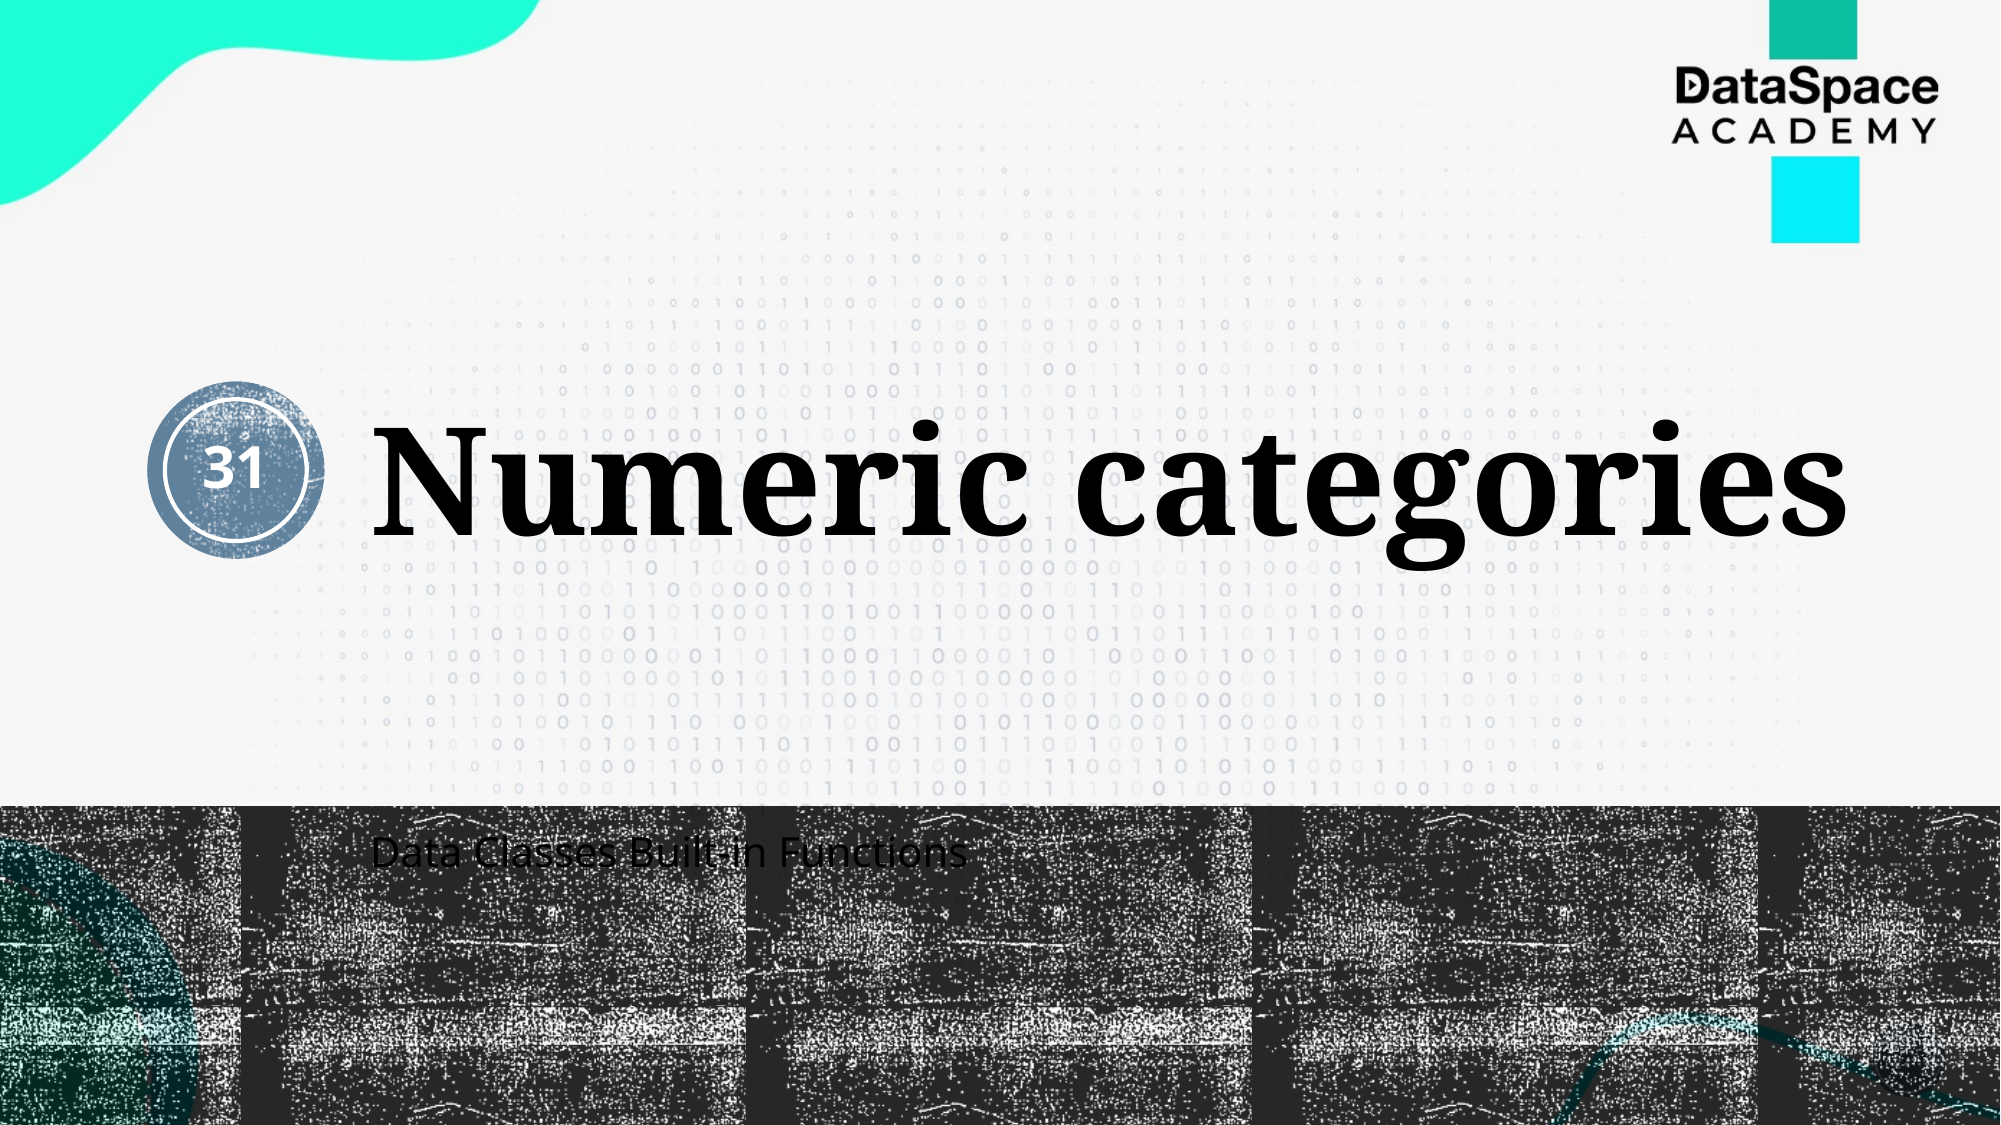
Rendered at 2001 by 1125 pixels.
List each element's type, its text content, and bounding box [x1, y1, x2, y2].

title Numeric categories [355, 201, 1878, 779]
slide_number 11 [1874, 1025, 1942, 1094]
picture [0, 0, 2001, 1125]
list Data Classes Built-in Functions [355, 823, 1841, 999]
slide_number 31 [138, 411, 334, 530]
